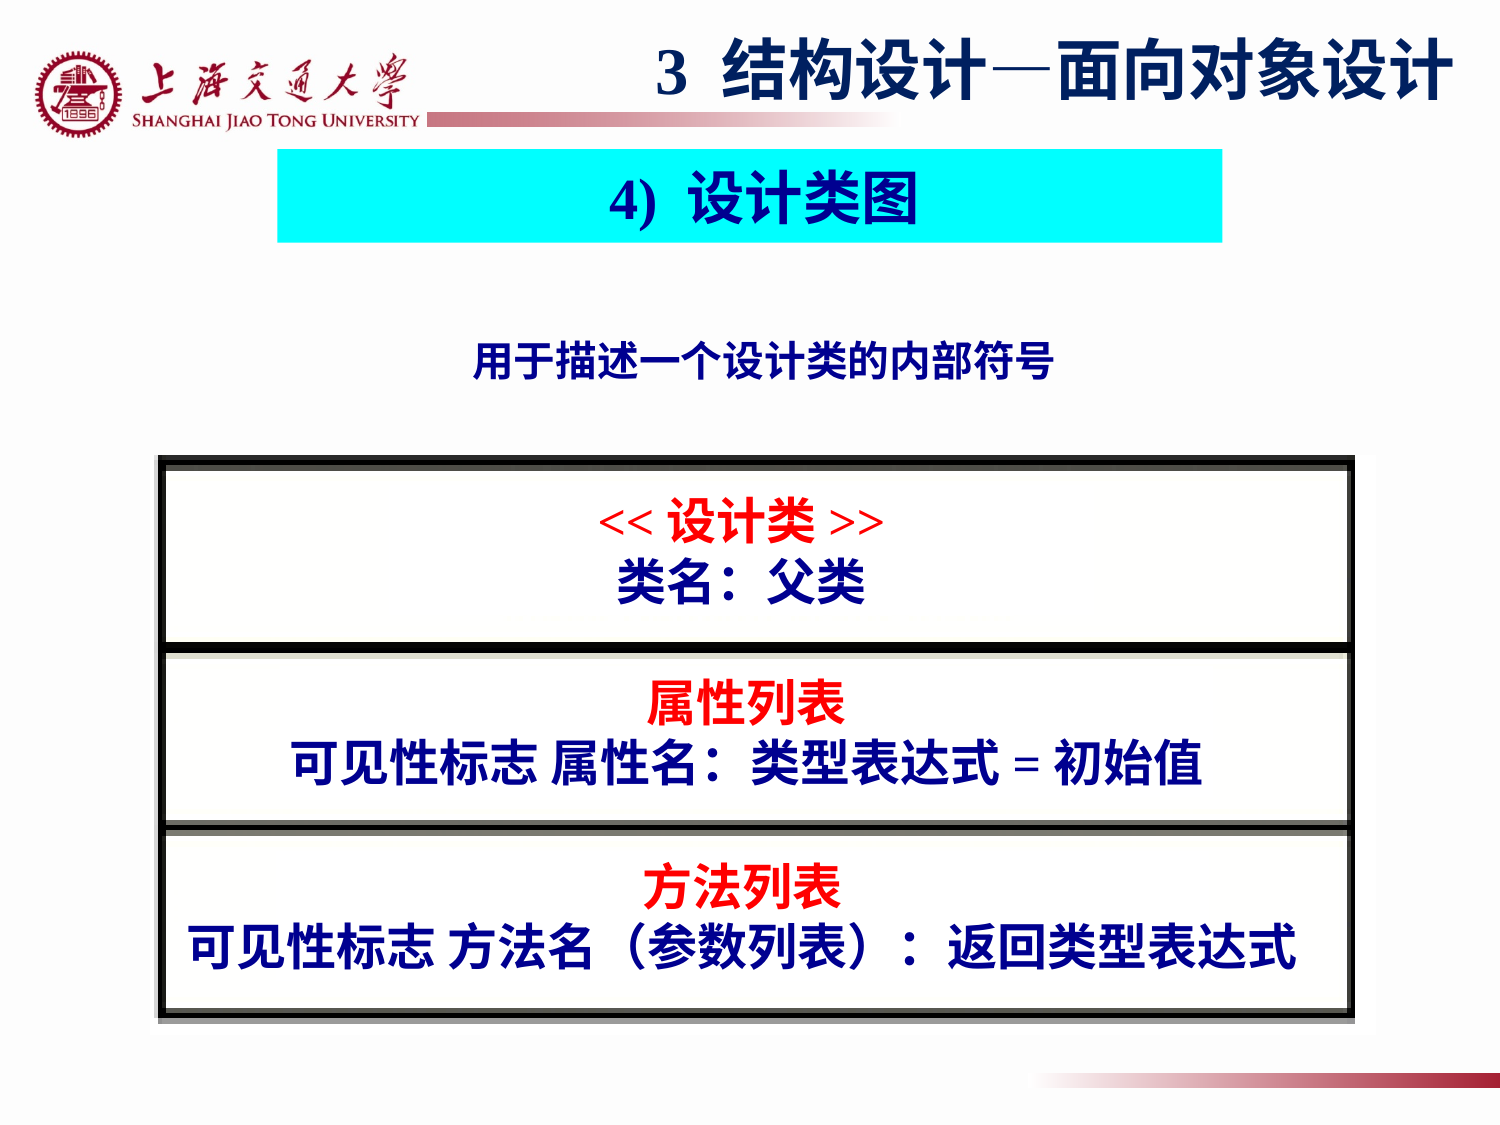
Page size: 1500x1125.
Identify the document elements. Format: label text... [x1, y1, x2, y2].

text_box 3 结构设计—面向对象设计 [98, 19, 1471, 116]
picture [0, 0, 1500, 1125]
text_box 4) 设计类图 [277, 149, 1223, 243]
text_box 用于描述一个设计类的内部符号 [150, 296, 1388, 422]
